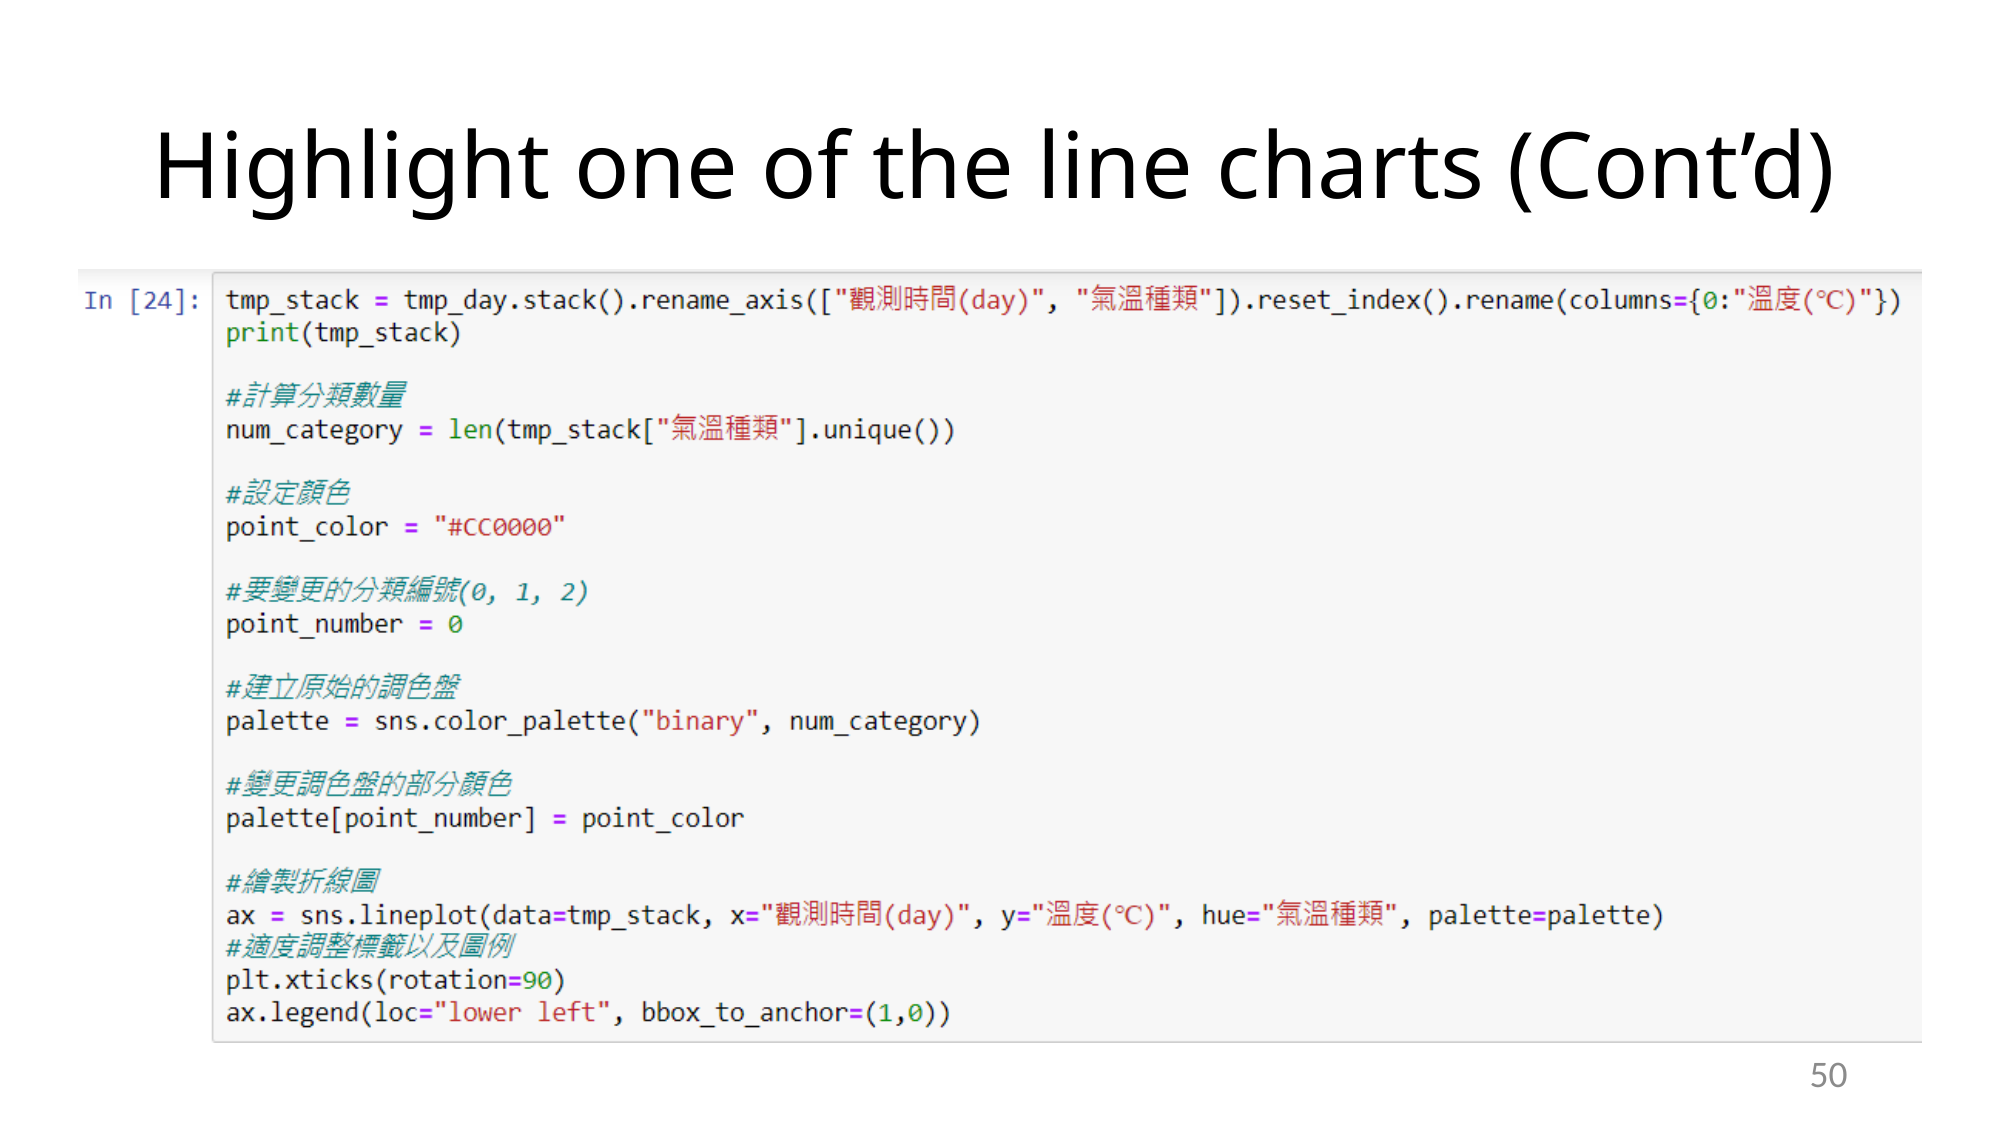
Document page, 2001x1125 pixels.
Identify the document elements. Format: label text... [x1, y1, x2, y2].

slide_number 50 [1412, 1043, 1863, 1103]
title Highlight one of the line charts (Cont’d) [137, 59, 1863, 269]
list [78, 269, 1922, 1043]
